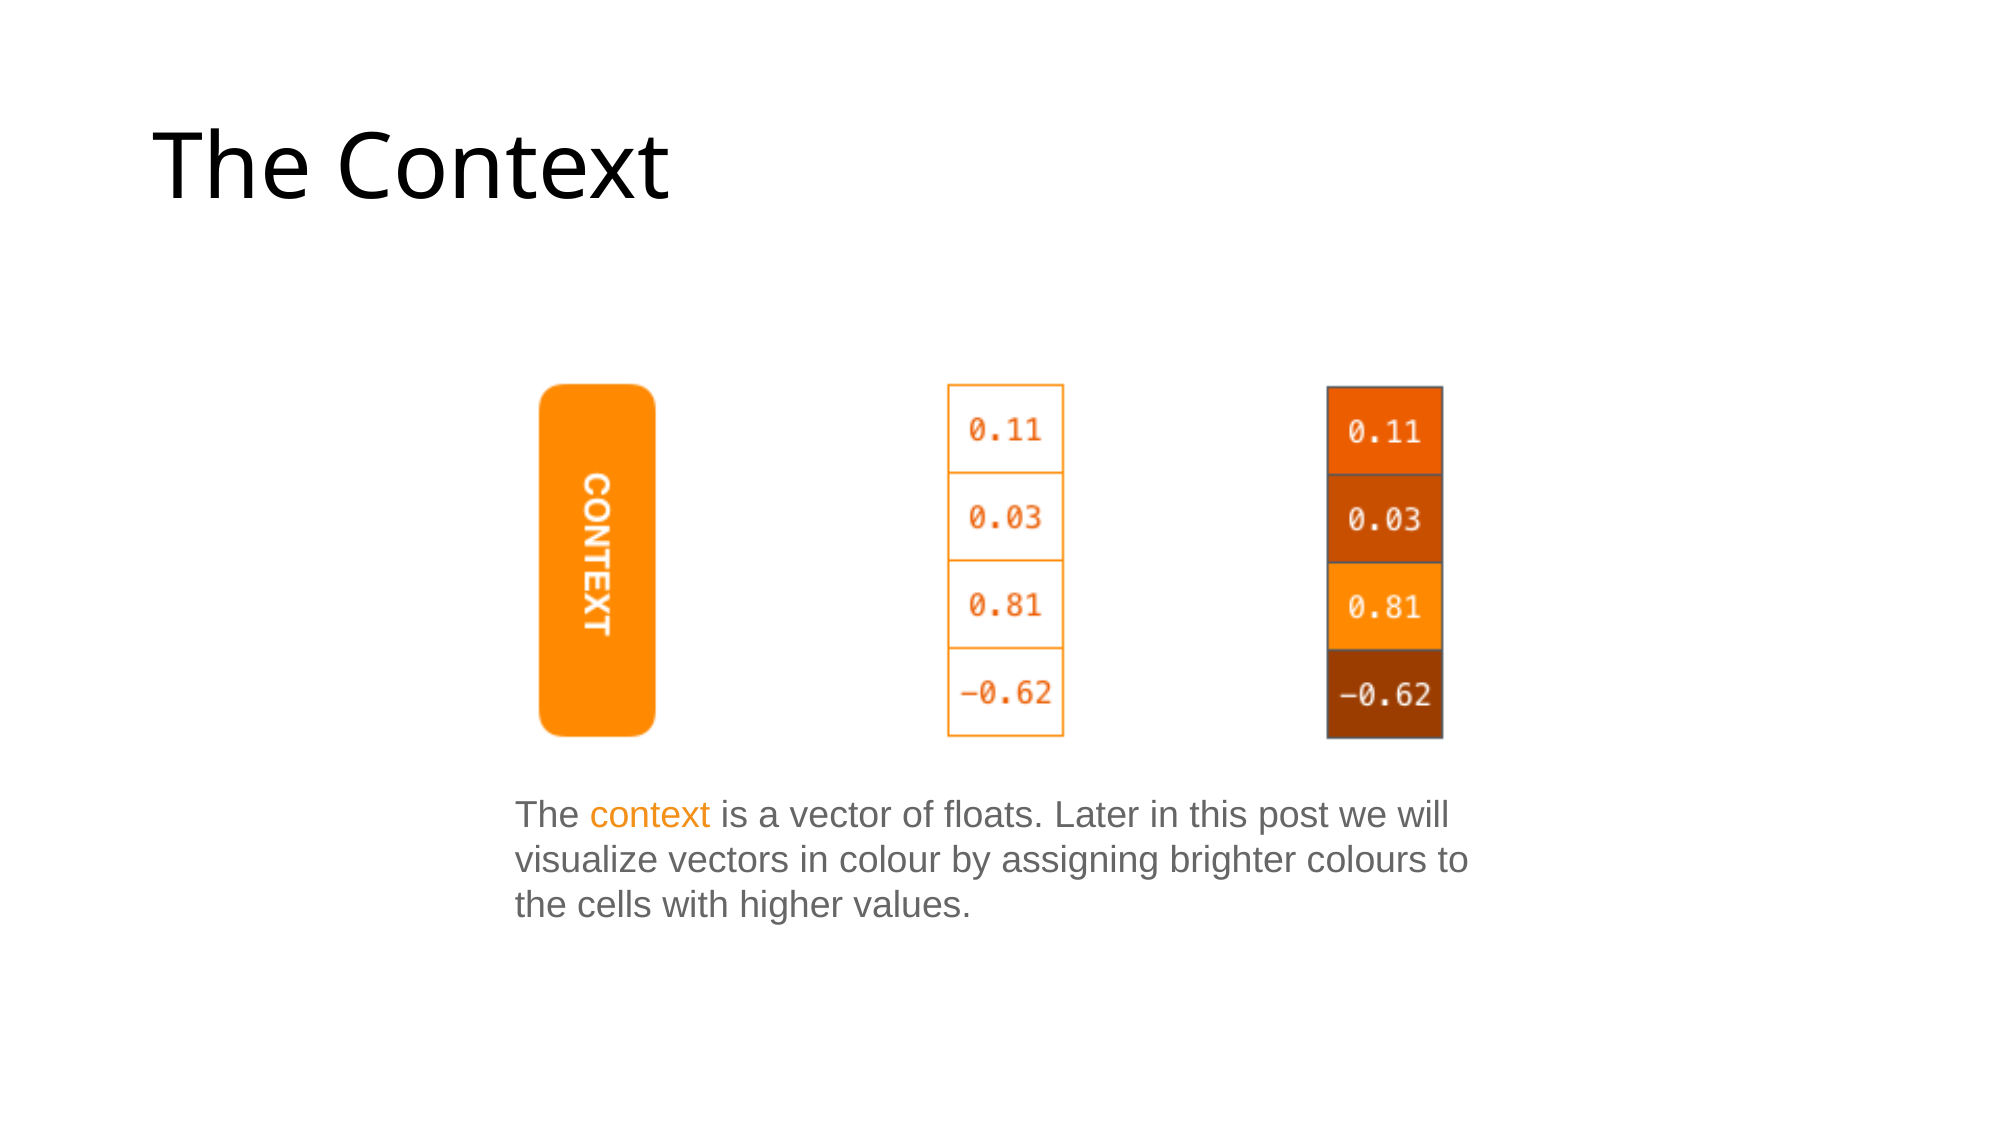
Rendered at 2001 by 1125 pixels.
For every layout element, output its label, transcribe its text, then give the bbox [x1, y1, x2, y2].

text_box The context is a vector of floats. Later in this post we will visualize vectors in colour by assigning brighter colours to the cells with higher values. [500, 825, 1500, 933]
title The Context [137, 59, 1863, 278]
picture [254, 299, 1746, 825]
